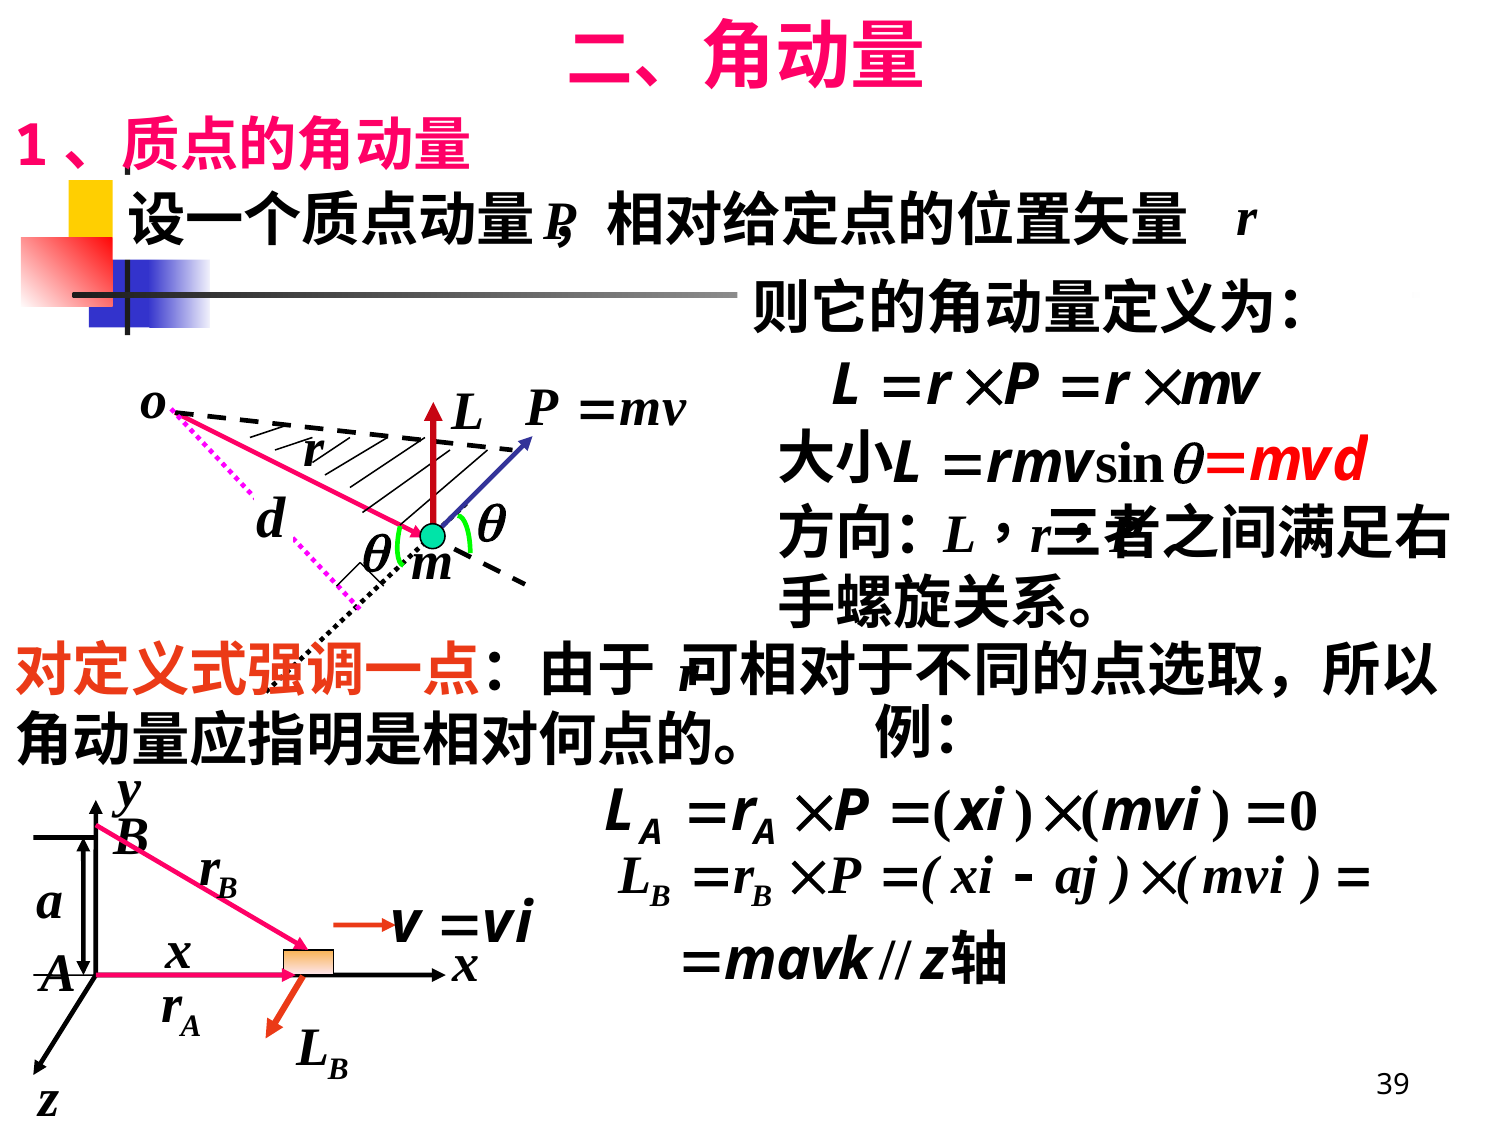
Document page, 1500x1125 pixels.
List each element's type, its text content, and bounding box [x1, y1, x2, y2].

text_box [95, 959, 297, 1042]
text_box 1、质点的角动量 [0, 99, 663, 185]
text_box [32, 837, 90, 976]
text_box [826, 347, 1265, 411]
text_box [174, 412, 402, 526]
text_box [112, 174, 1500, 261]
text_box 则它的角动量定义为： [737, 269, 1413, 348]
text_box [333, 884, 545, 950]
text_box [599, 790, 1321, 850]
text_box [32, 982, 80, 996]
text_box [336, 562, 365, 587]
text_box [302, 949, 486, 988]
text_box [107, 812, 155, 823]
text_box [0, 624, 1500, 781]
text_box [762, 487, 1500, 624]
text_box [137, 387, 402, 538]
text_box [253, 491, 294, 544]
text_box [762, 412, 1210, 486]
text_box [612, 840, 1369, 956]
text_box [359, 526, 402, 578]
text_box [95, 790, 147, 824]
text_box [674, 920, 1011, 992]
slide_number 39 [1112, 1037, 1426, 1113]
text_box 二、角动量 [552, 0, 948, 105]
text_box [95, 824, 309, 951]
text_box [32, 983, 96, 1125]
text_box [1198, 431, 1368, 486]
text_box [265, 975, 354, 1085]
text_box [407, 373, 696, 587]
